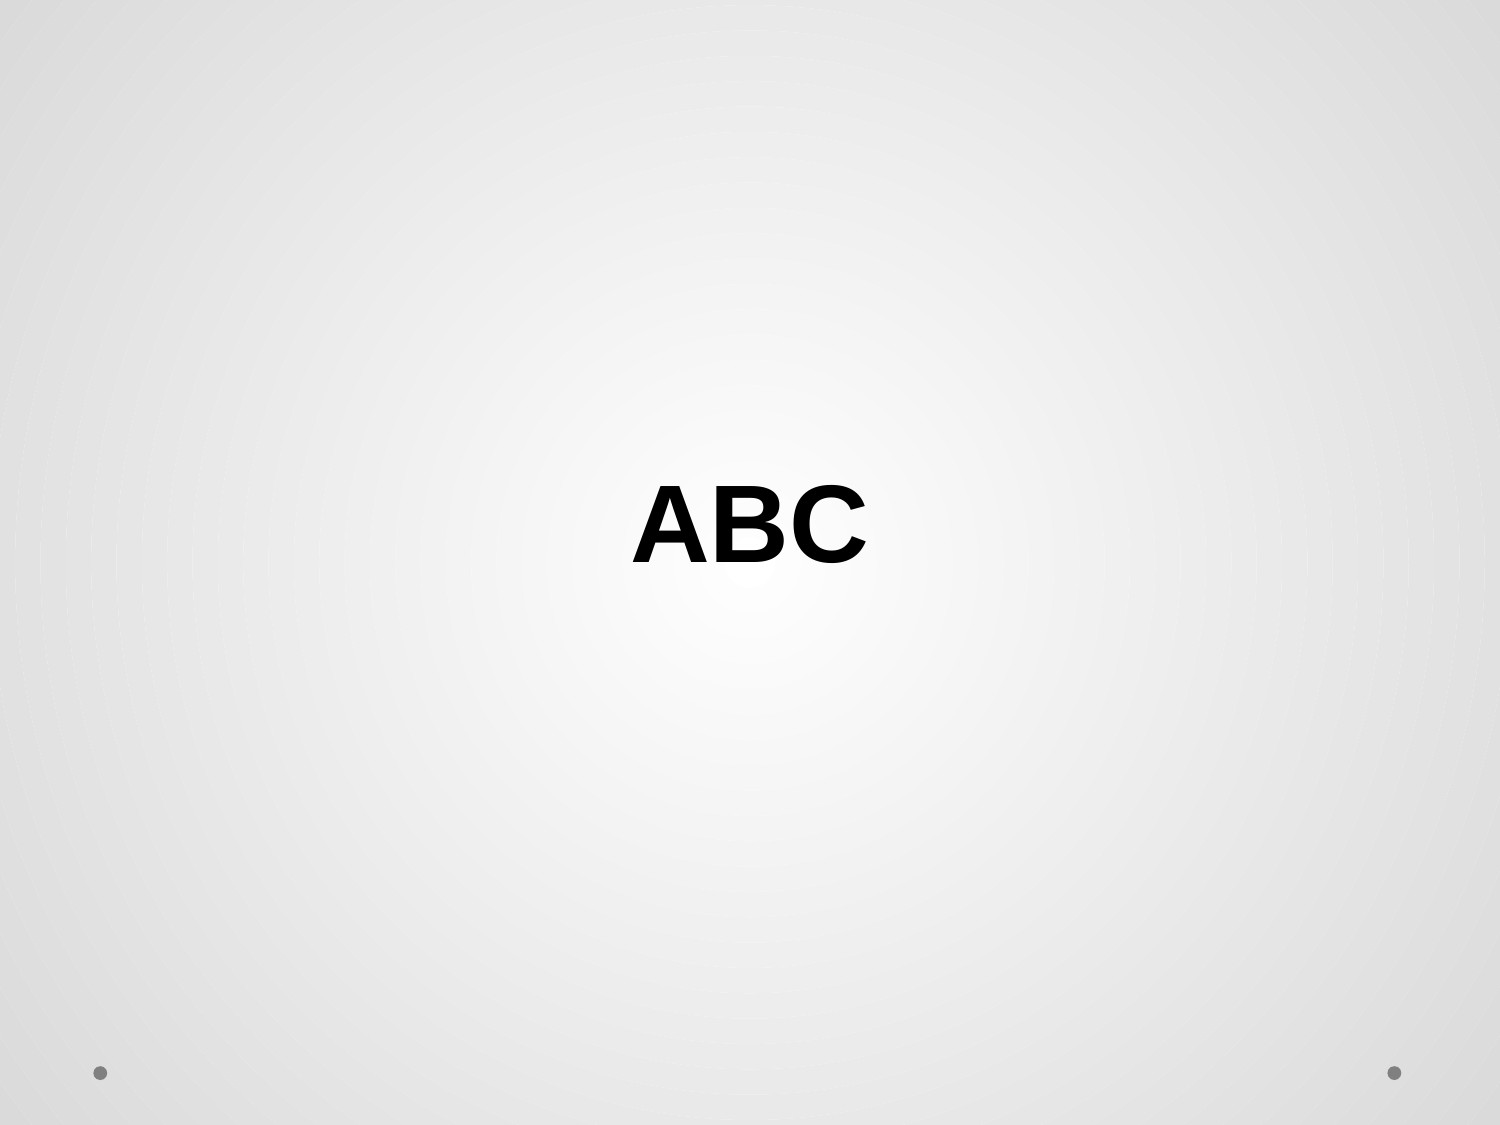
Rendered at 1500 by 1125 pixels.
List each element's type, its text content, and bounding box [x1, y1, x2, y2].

text_box ABC [82, 444, 1418, 592]
